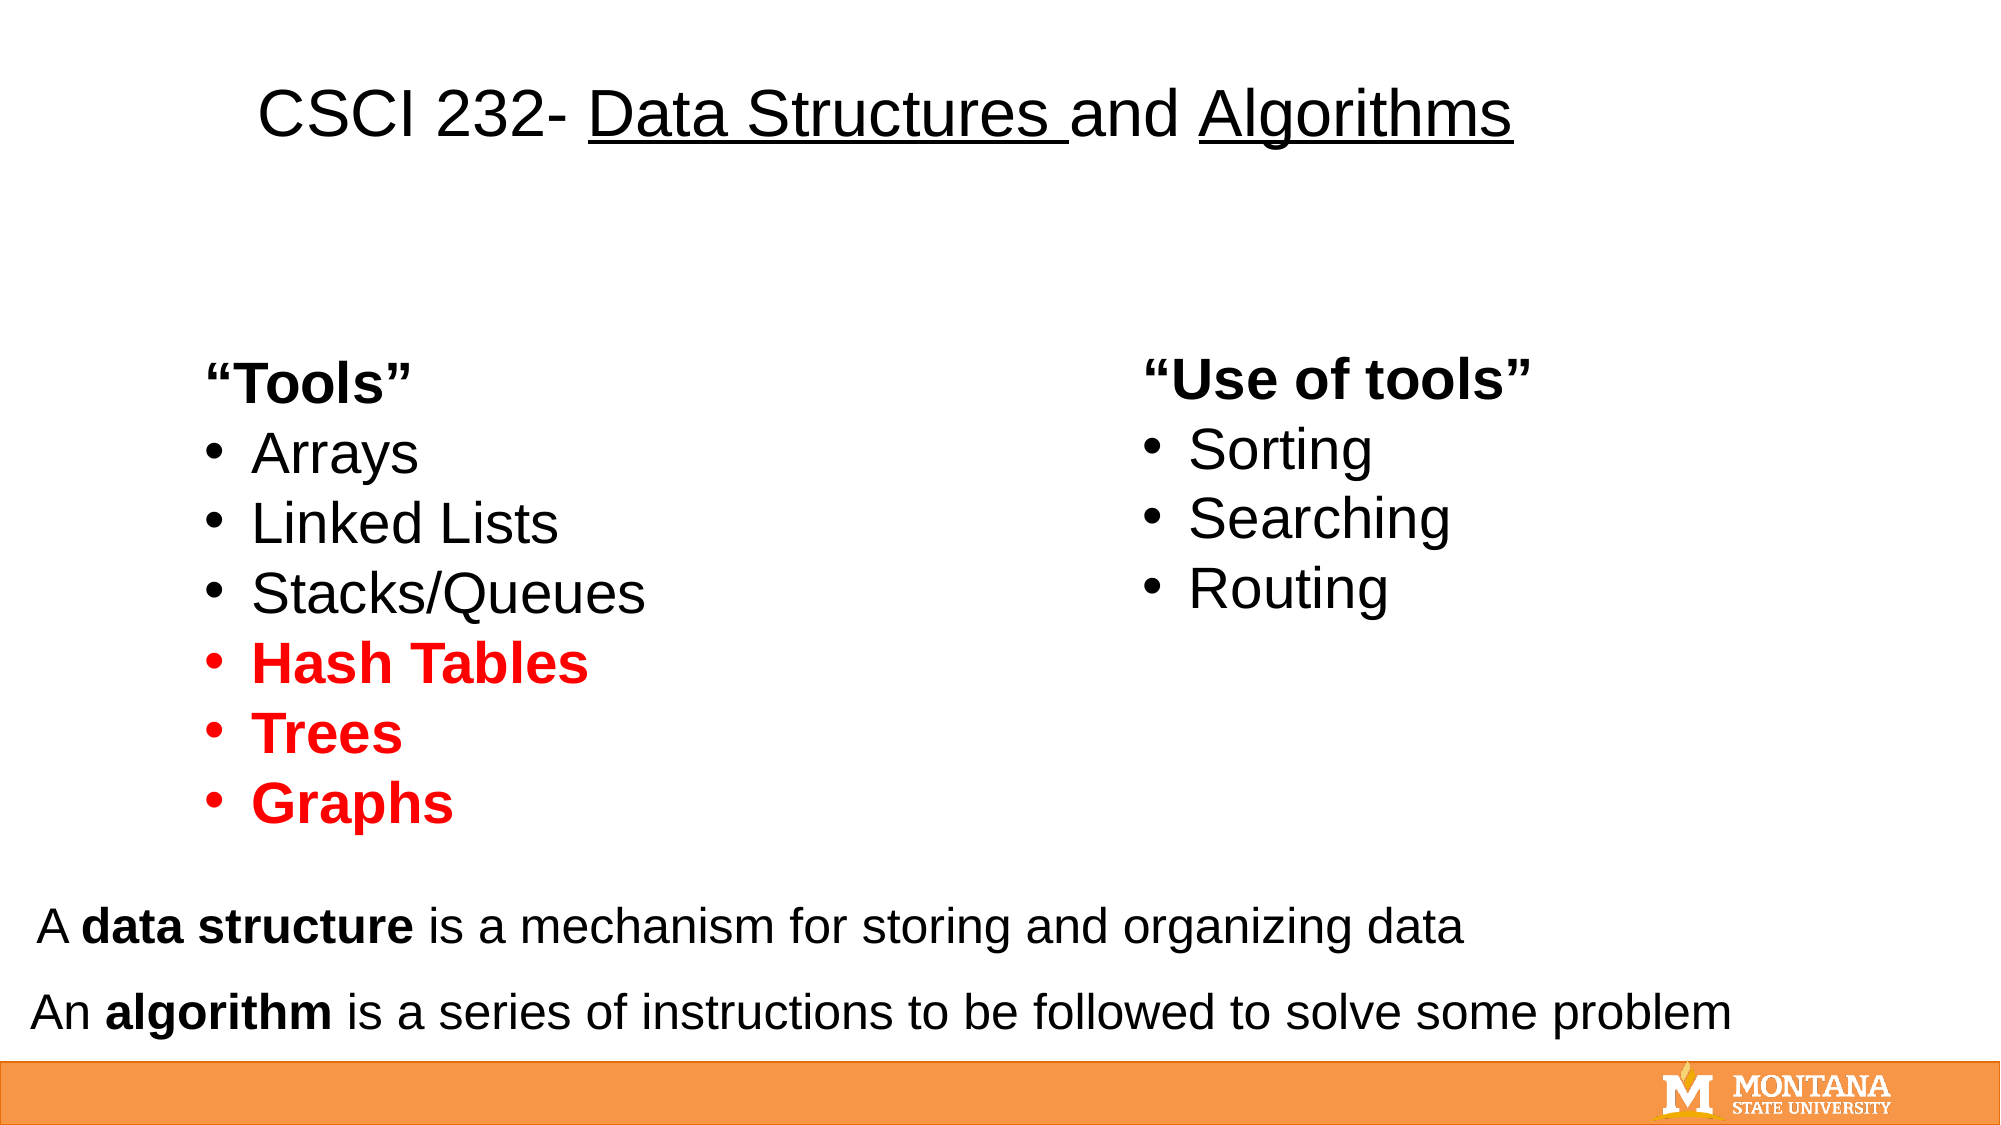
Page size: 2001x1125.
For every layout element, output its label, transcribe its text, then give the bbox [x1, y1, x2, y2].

text_box “Use of tools” Sorting Searching Routing [1127, 333, 1550, 628]
picture [1649, 1060, 1892, 1122]
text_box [0, 1060, 1647, 1125]
text_box “Tools” Arrays Linked Lists Stacks/Queues Hash Tables Trees Graphs [189, 337, 663, 843]
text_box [1892, 1060, 2000, 1125]
text_box A data structure is a mechanism for storing and organizing data [21, 886, 1480, 961]
text_box CSCI 232- Data Structures and Algorithms [243, 62, 1529, 158]
text_box An algorithm is a series of instructions to be followed to solve some problem [15, 971, 1749, 1047]
